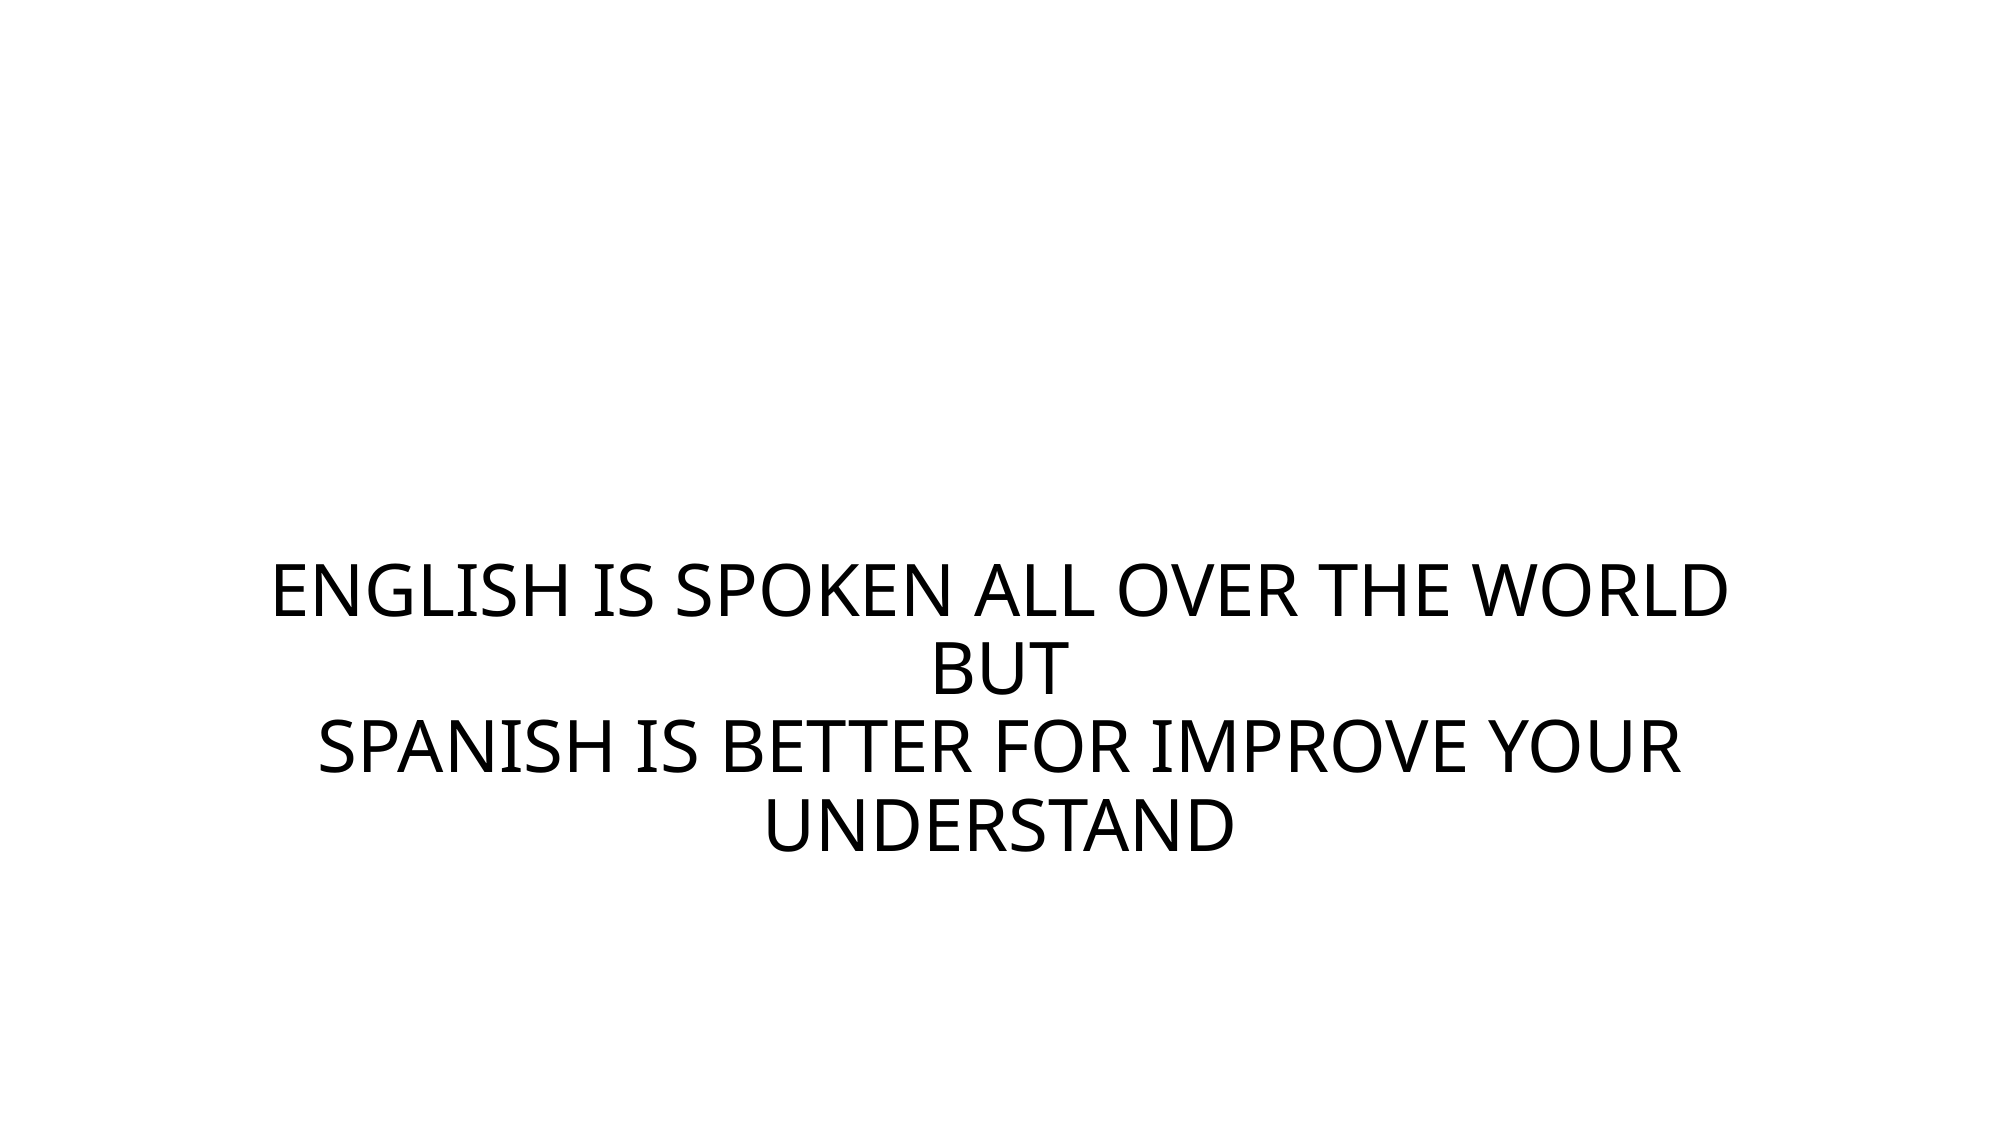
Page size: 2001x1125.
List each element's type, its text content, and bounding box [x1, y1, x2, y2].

title ENGLISH IS SPOKEN ALL OVER THE WORLD BUT SPANISH IS BETTER FOR IMPROVE YOUR UNDERSTAND [249, 482, 1750, 875]
